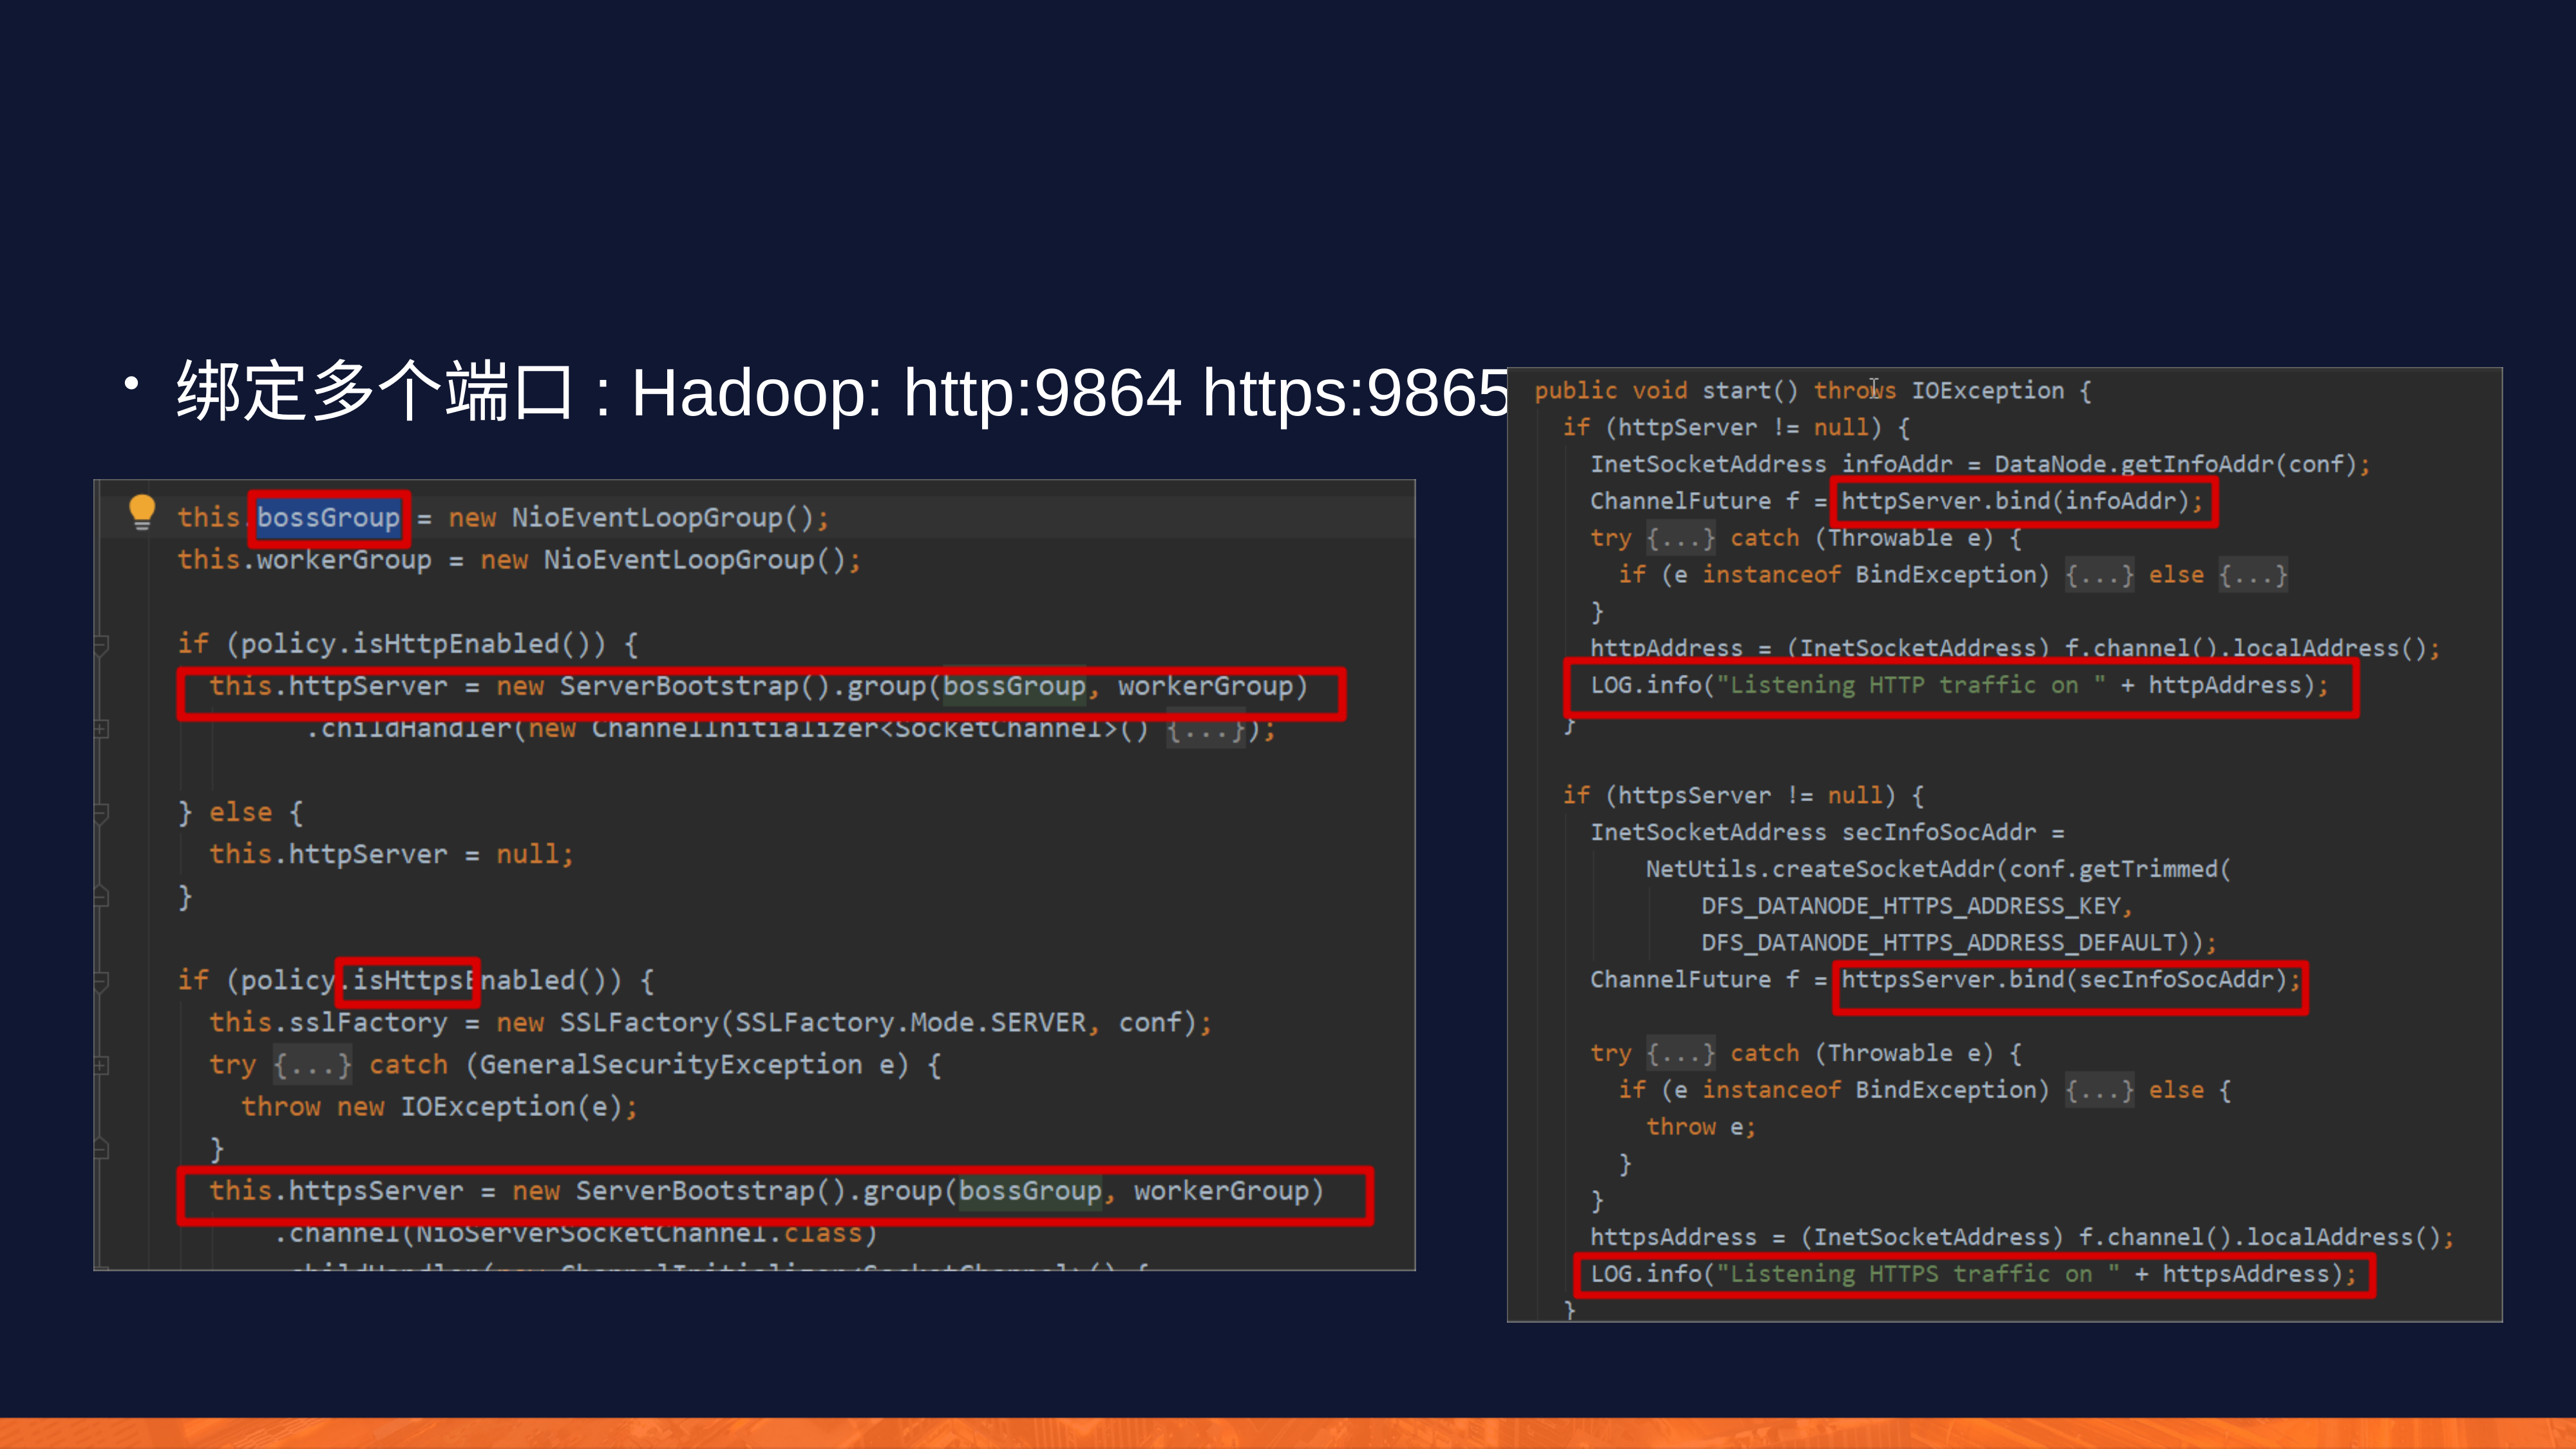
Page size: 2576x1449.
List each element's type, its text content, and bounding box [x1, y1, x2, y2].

text_box 绑定多个端口: Hadoop: http:9864 https:9865 [93, 335, 1633, 435]
picture [0, 0, 2576, 1449]
